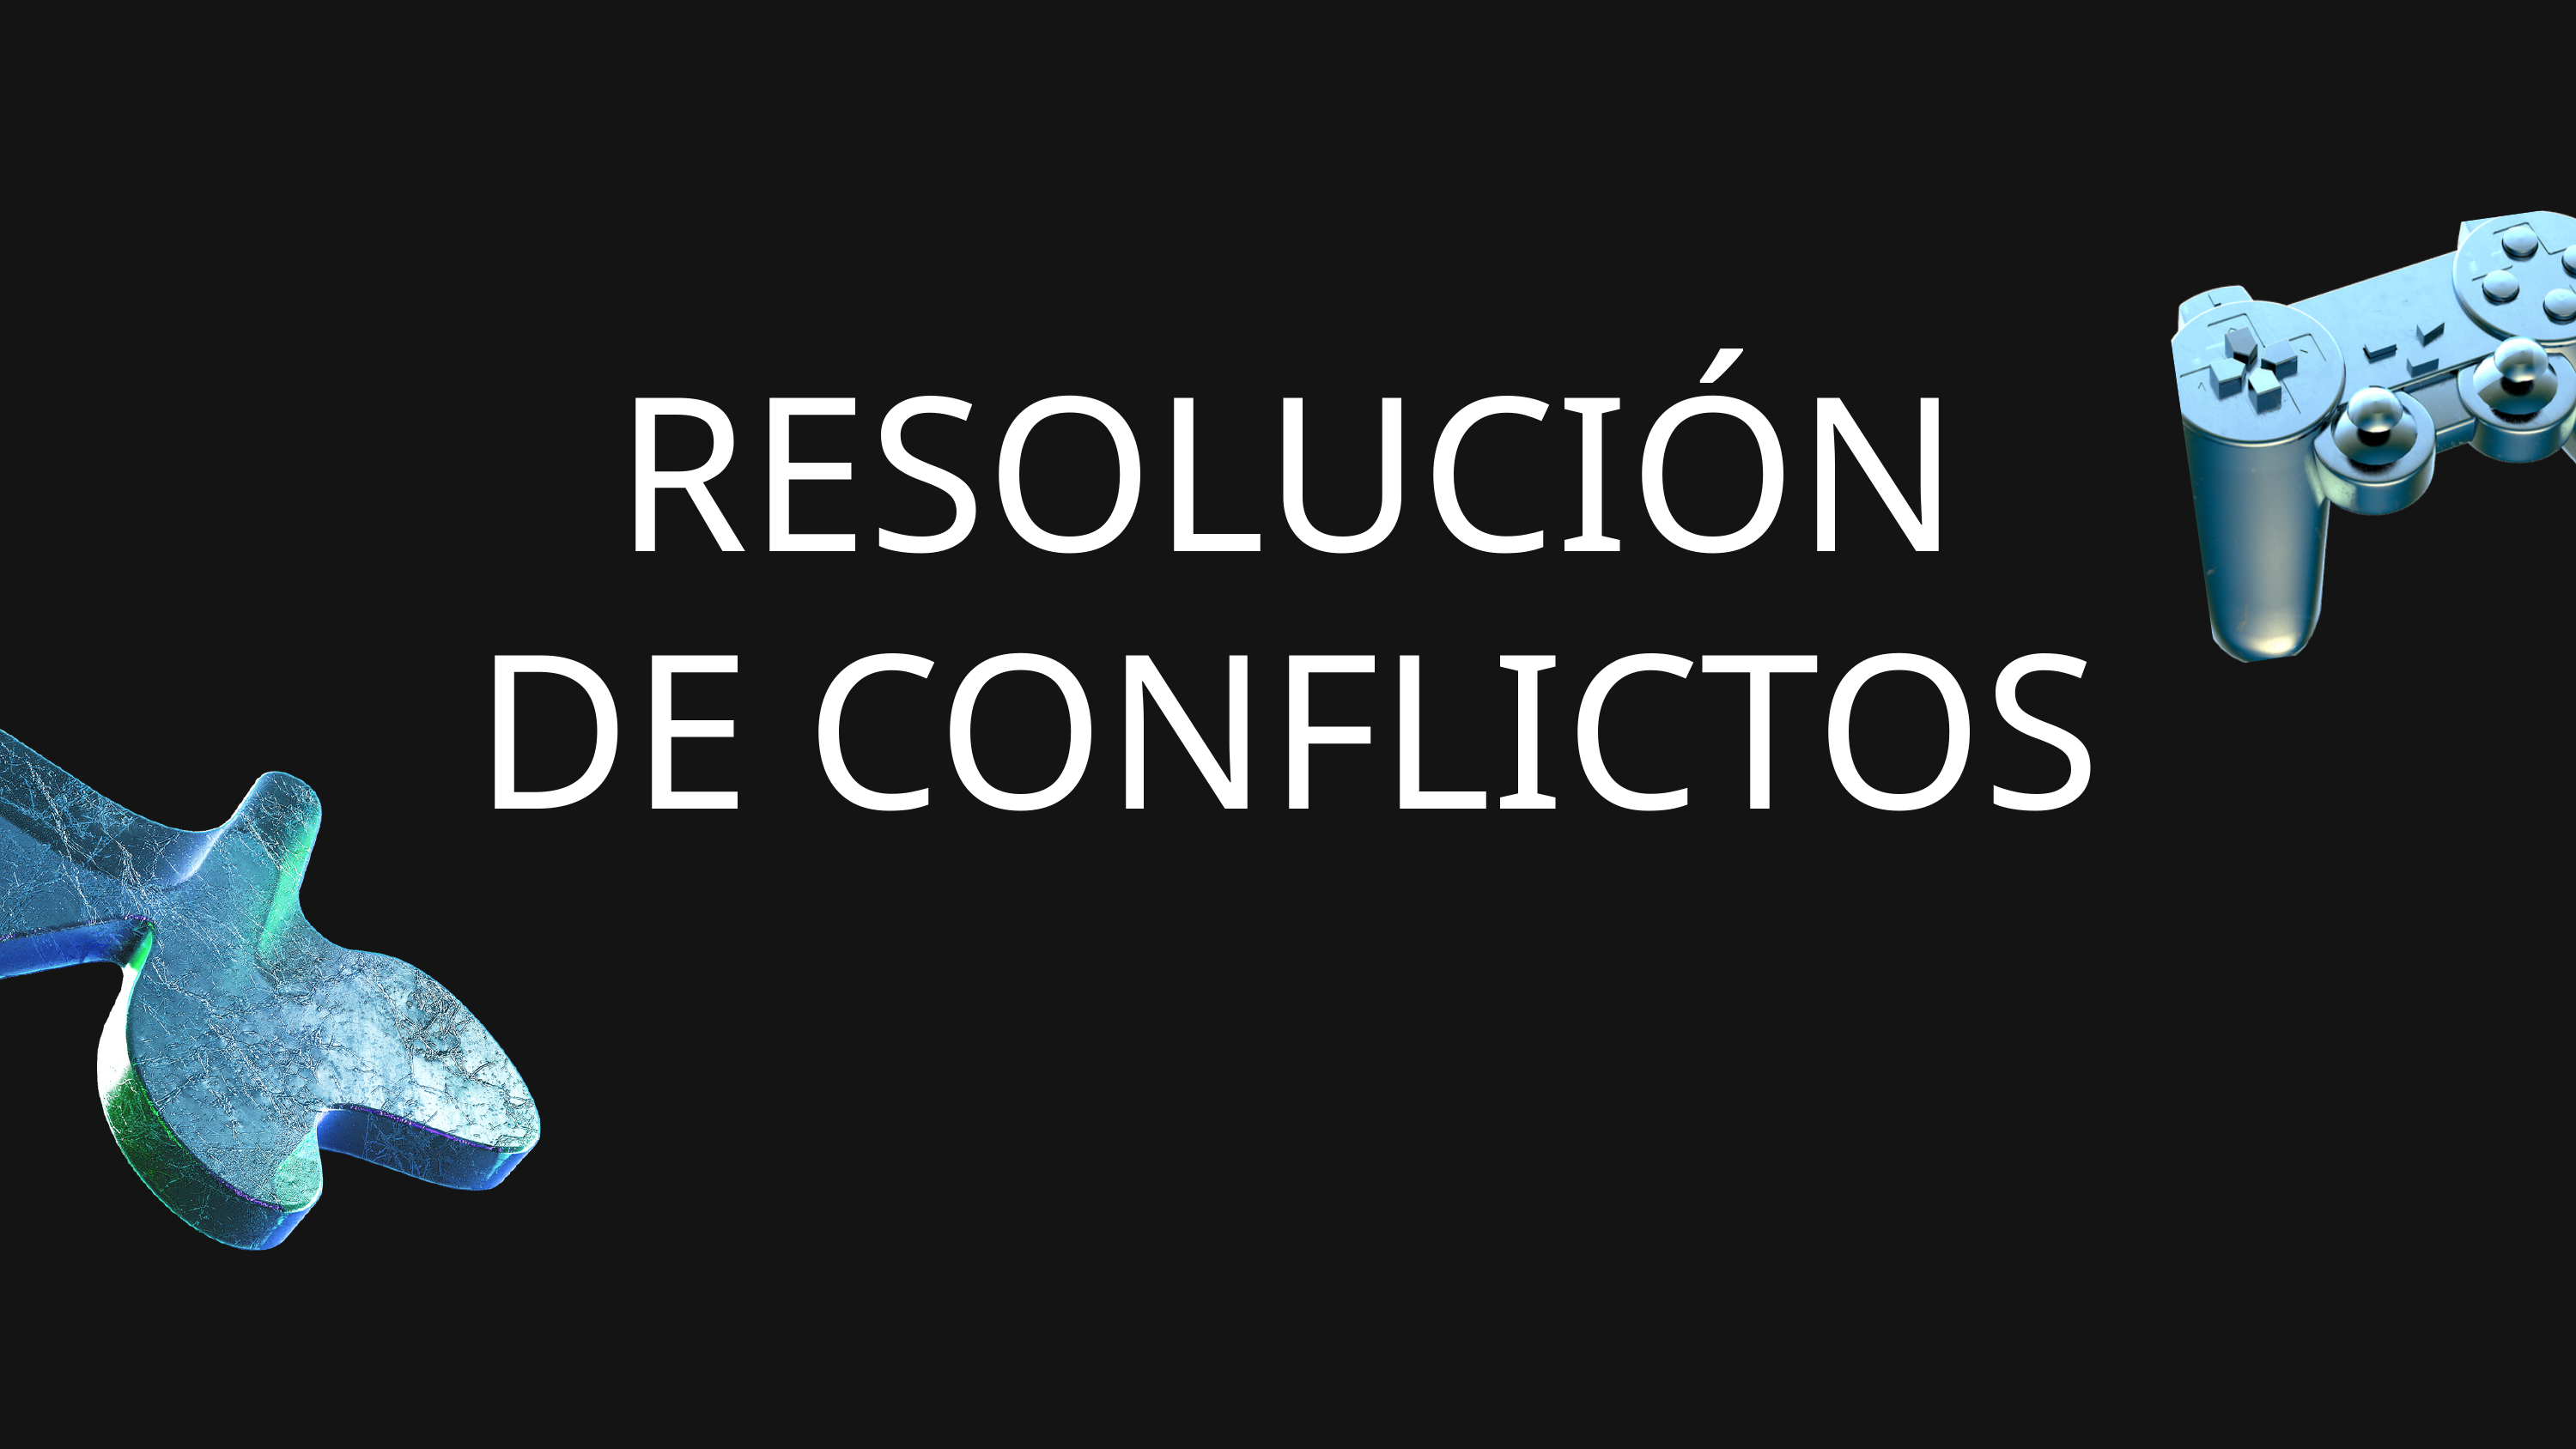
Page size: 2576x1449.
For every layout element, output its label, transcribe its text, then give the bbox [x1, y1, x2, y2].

text_box [2160, 205, 2576, 667]
text_box [0, 693, 541, 1251]
text_box RESOLUCIÓN DE CONFLICTOS [467, 336, 2109, 852]
